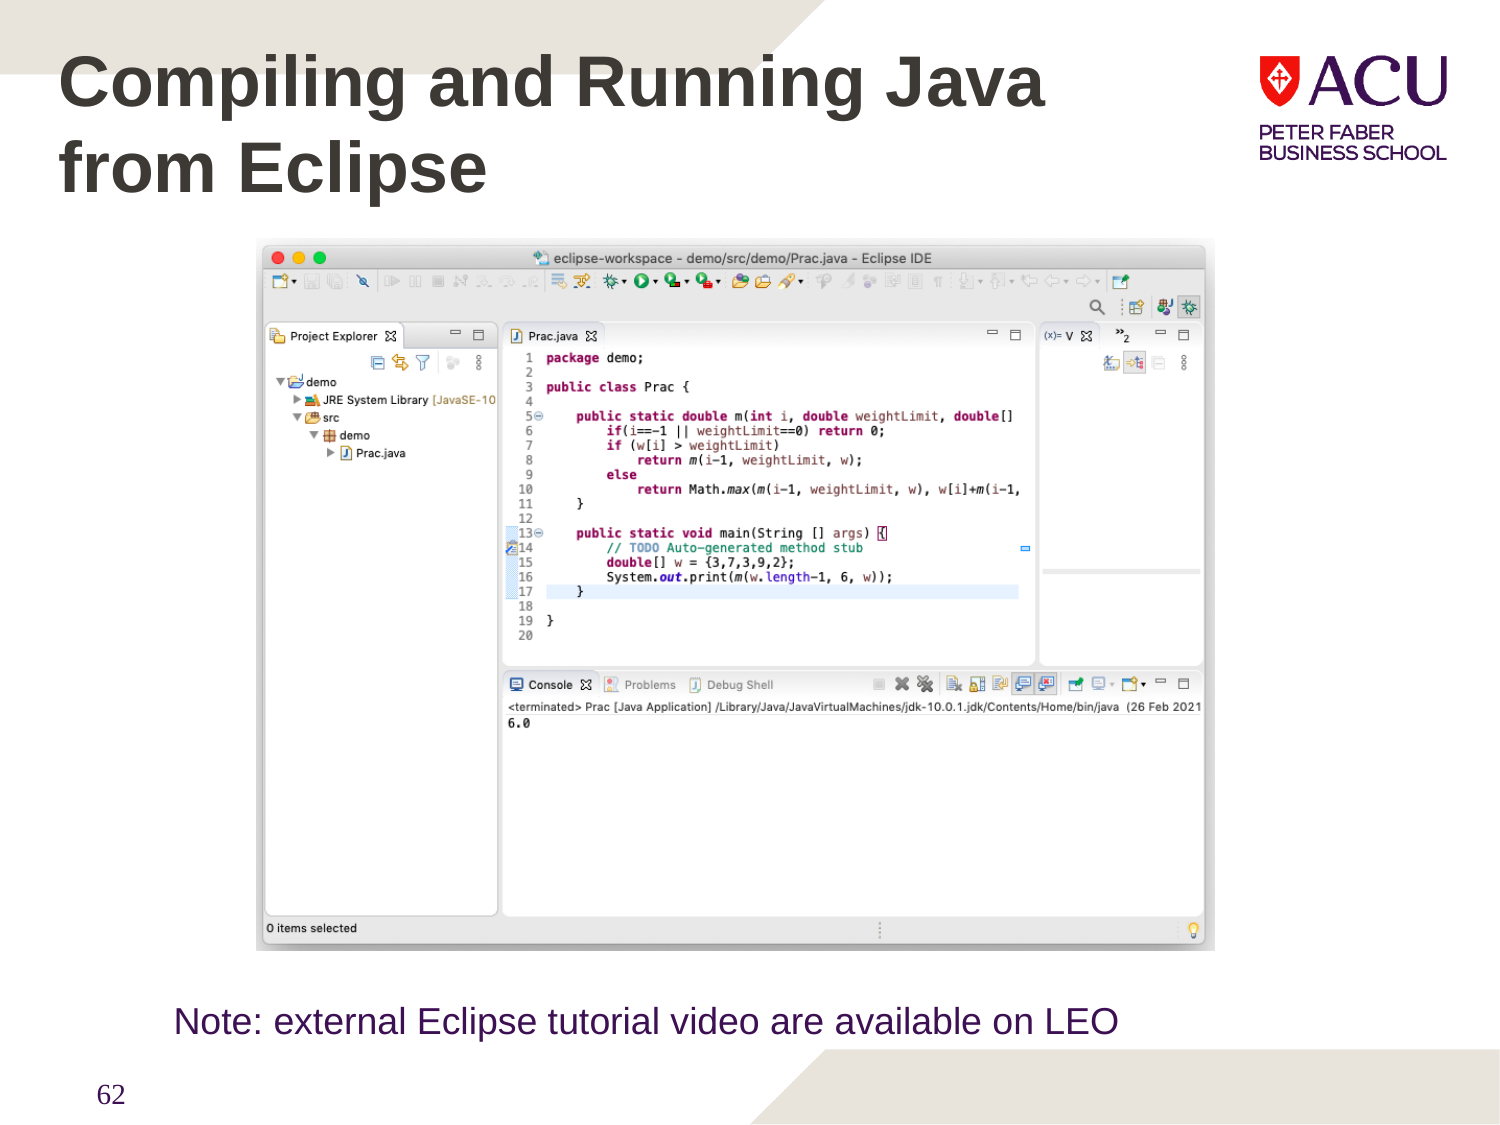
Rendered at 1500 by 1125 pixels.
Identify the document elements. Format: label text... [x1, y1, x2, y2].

text_box Note: external Eclipse tutorial video are available on LEO [158, 990, 1135, 1095]
picture [1240, 41, 1466, 175]
picture [256, 238, 1215, 952]
title Compiling and Running Java from Eclipse [43, 26, 1194, 215]
slide_number 62 [81, 1068, 156, 1109]
